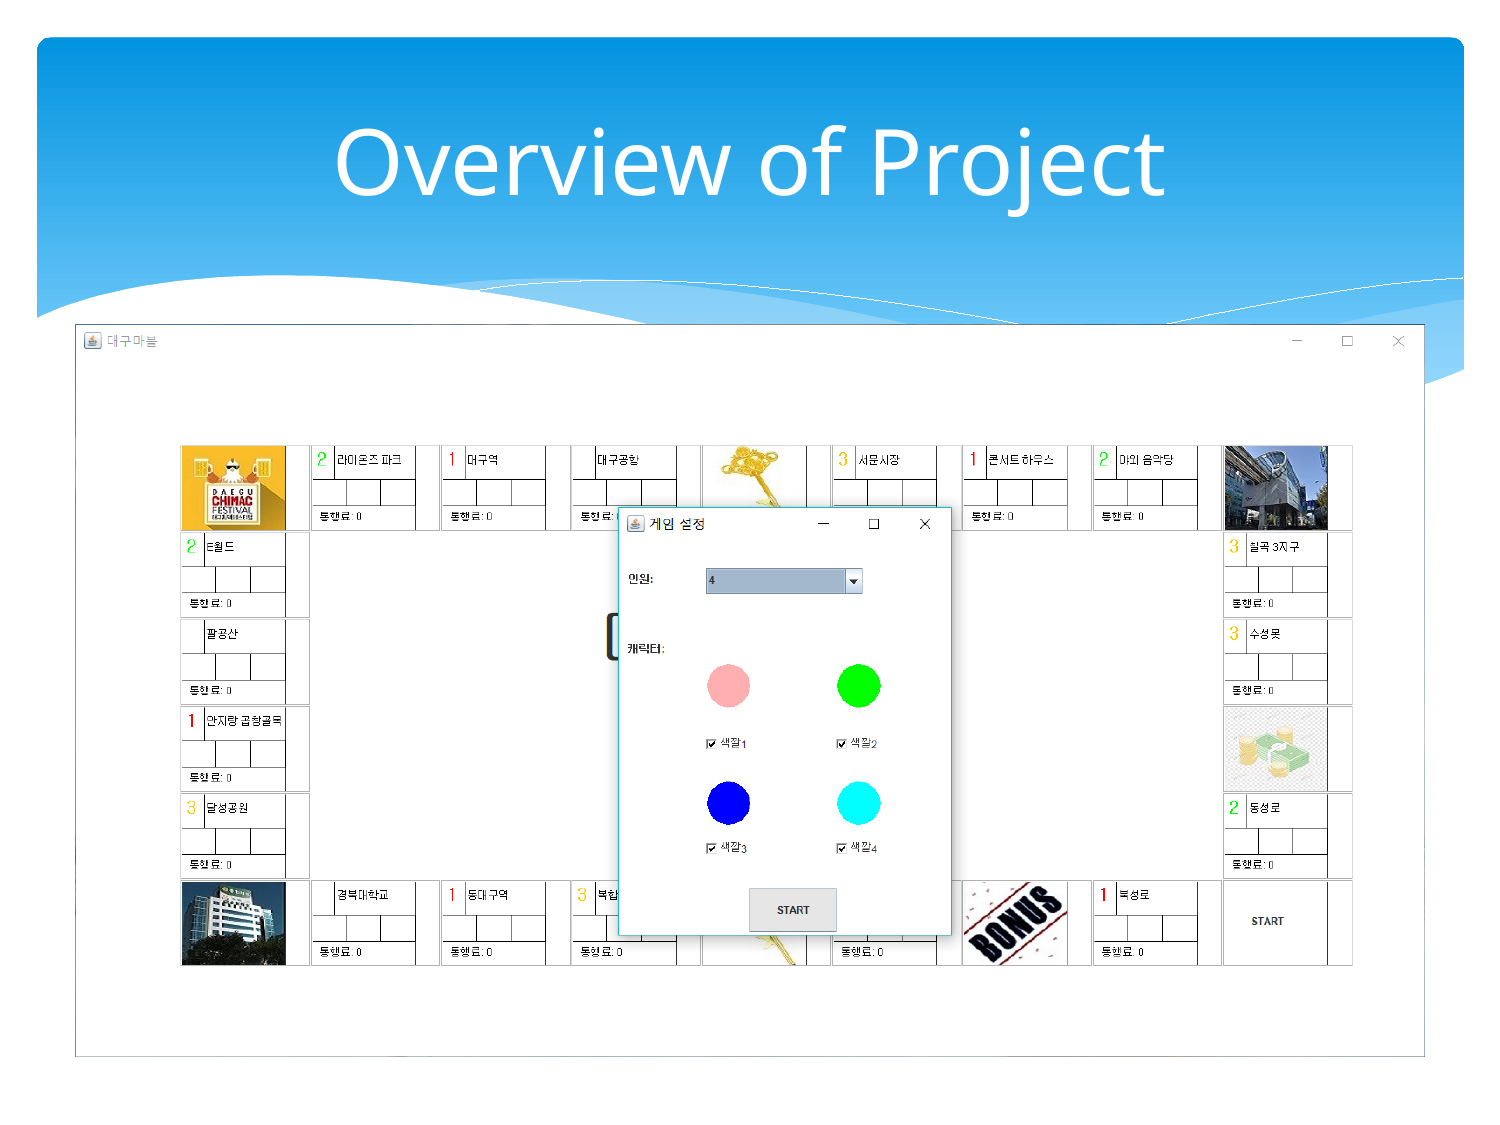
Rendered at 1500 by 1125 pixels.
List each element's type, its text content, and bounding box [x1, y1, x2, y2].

picture [74, 324, 1426, 1057]
title Overview of Project [75, 55, 1425, 261]
